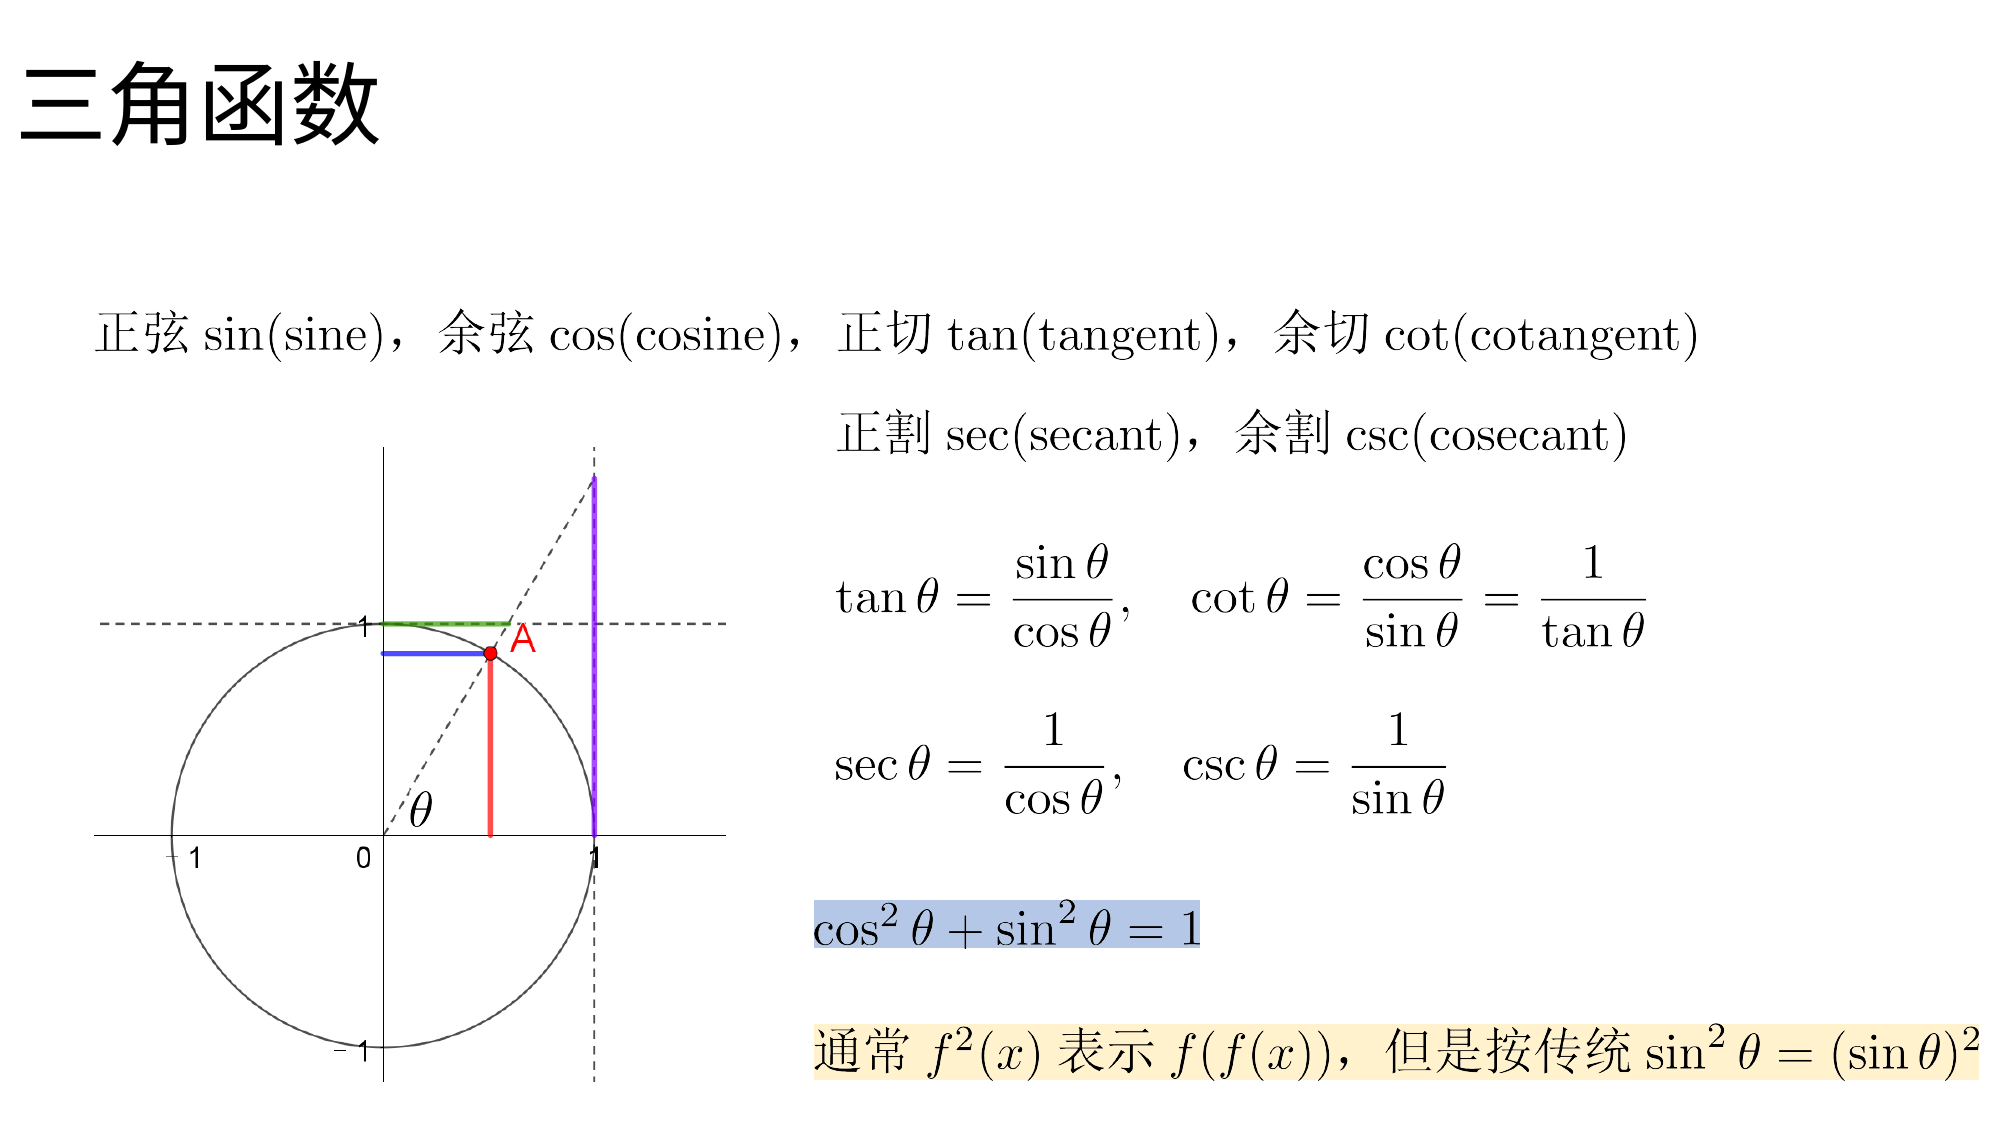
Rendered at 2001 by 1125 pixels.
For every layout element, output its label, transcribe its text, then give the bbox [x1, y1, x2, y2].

picture [836, 543, 1646, 648]
picture [836, 712, 1446, 815]
title 三角函数 [0, 0, 2000, 218]
picture [94, 447, 726, 1082]
picture [814, 899, 1200, 949]
picture [94, 308, 1696, 362]
picture [836, 408, 1625, 462]
picture [814, 1023, 1979, 1081]
